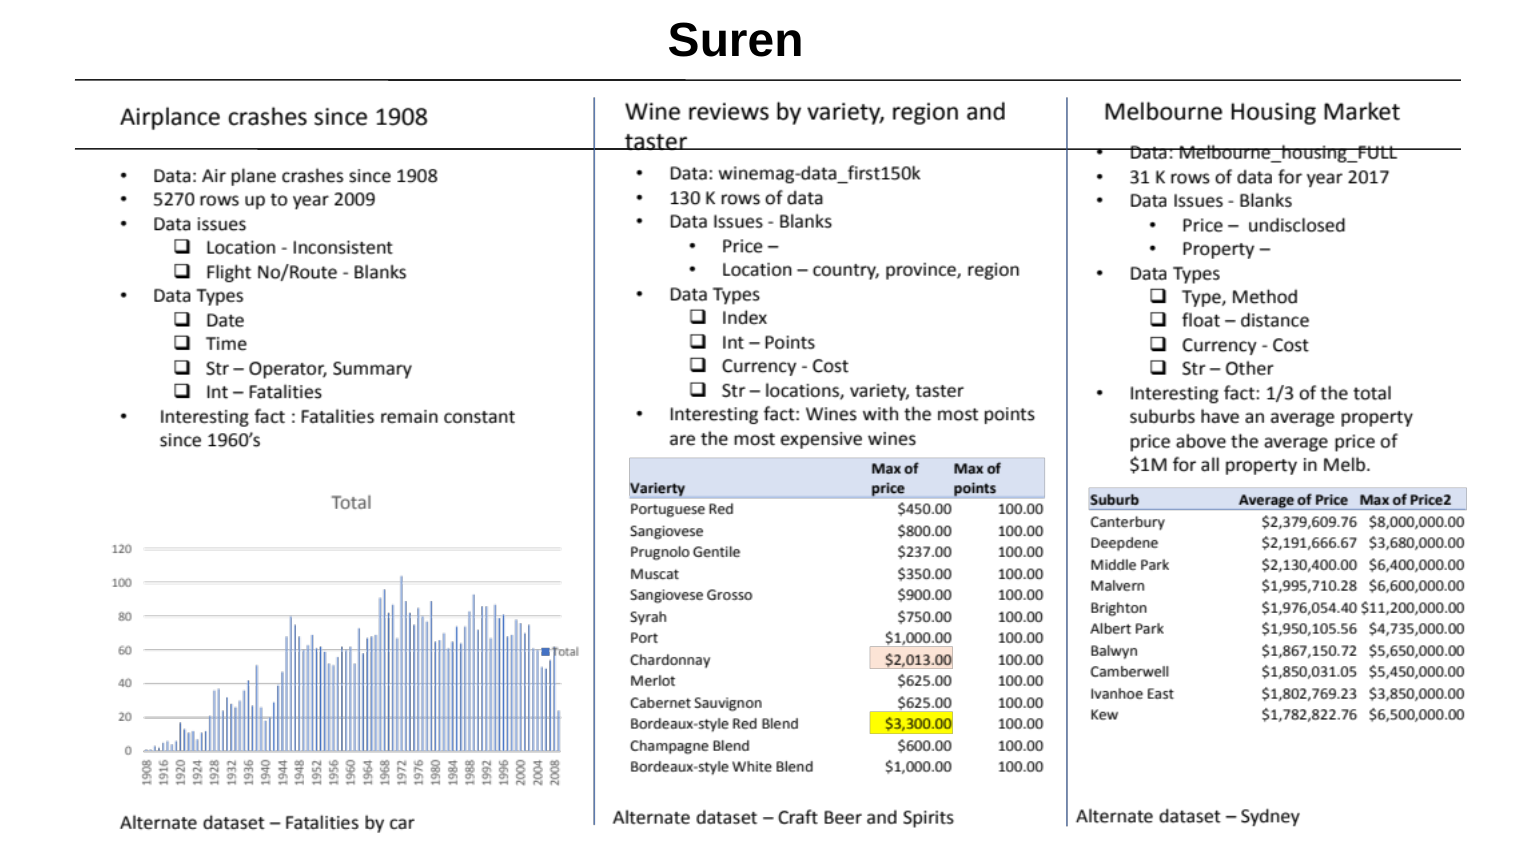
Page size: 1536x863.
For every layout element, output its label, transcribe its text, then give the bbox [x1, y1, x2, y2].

text_box Suren [430, 0, 1041, 75]
picture [69, 88, 1476, 847]
